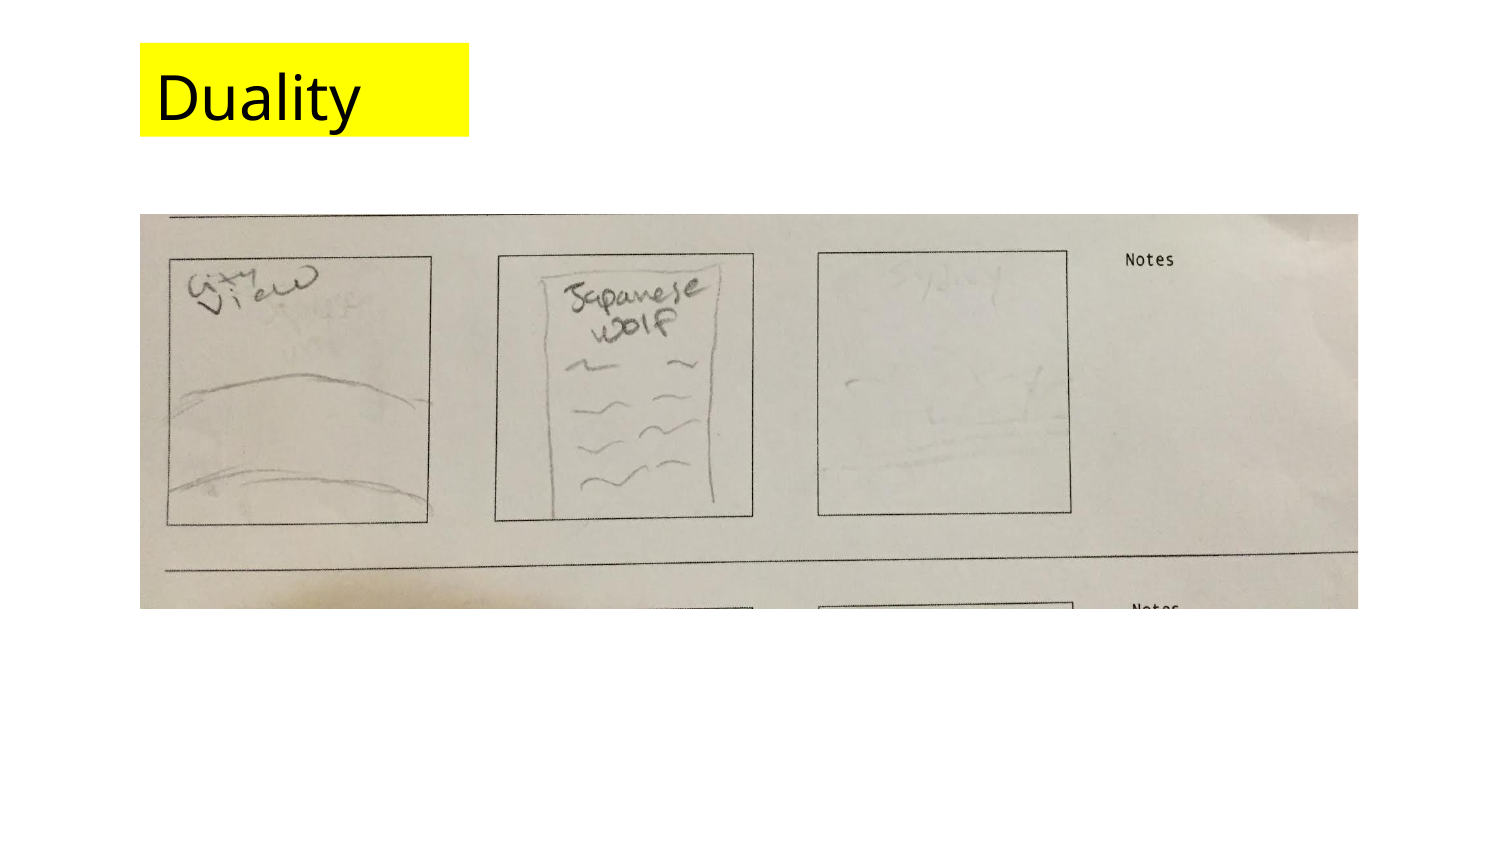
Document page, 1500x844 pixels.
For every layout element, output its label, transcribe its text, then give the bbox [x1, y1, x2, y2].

picture [139, 214, 1359, 609]
title Duality [140, 42, 470, 137]
